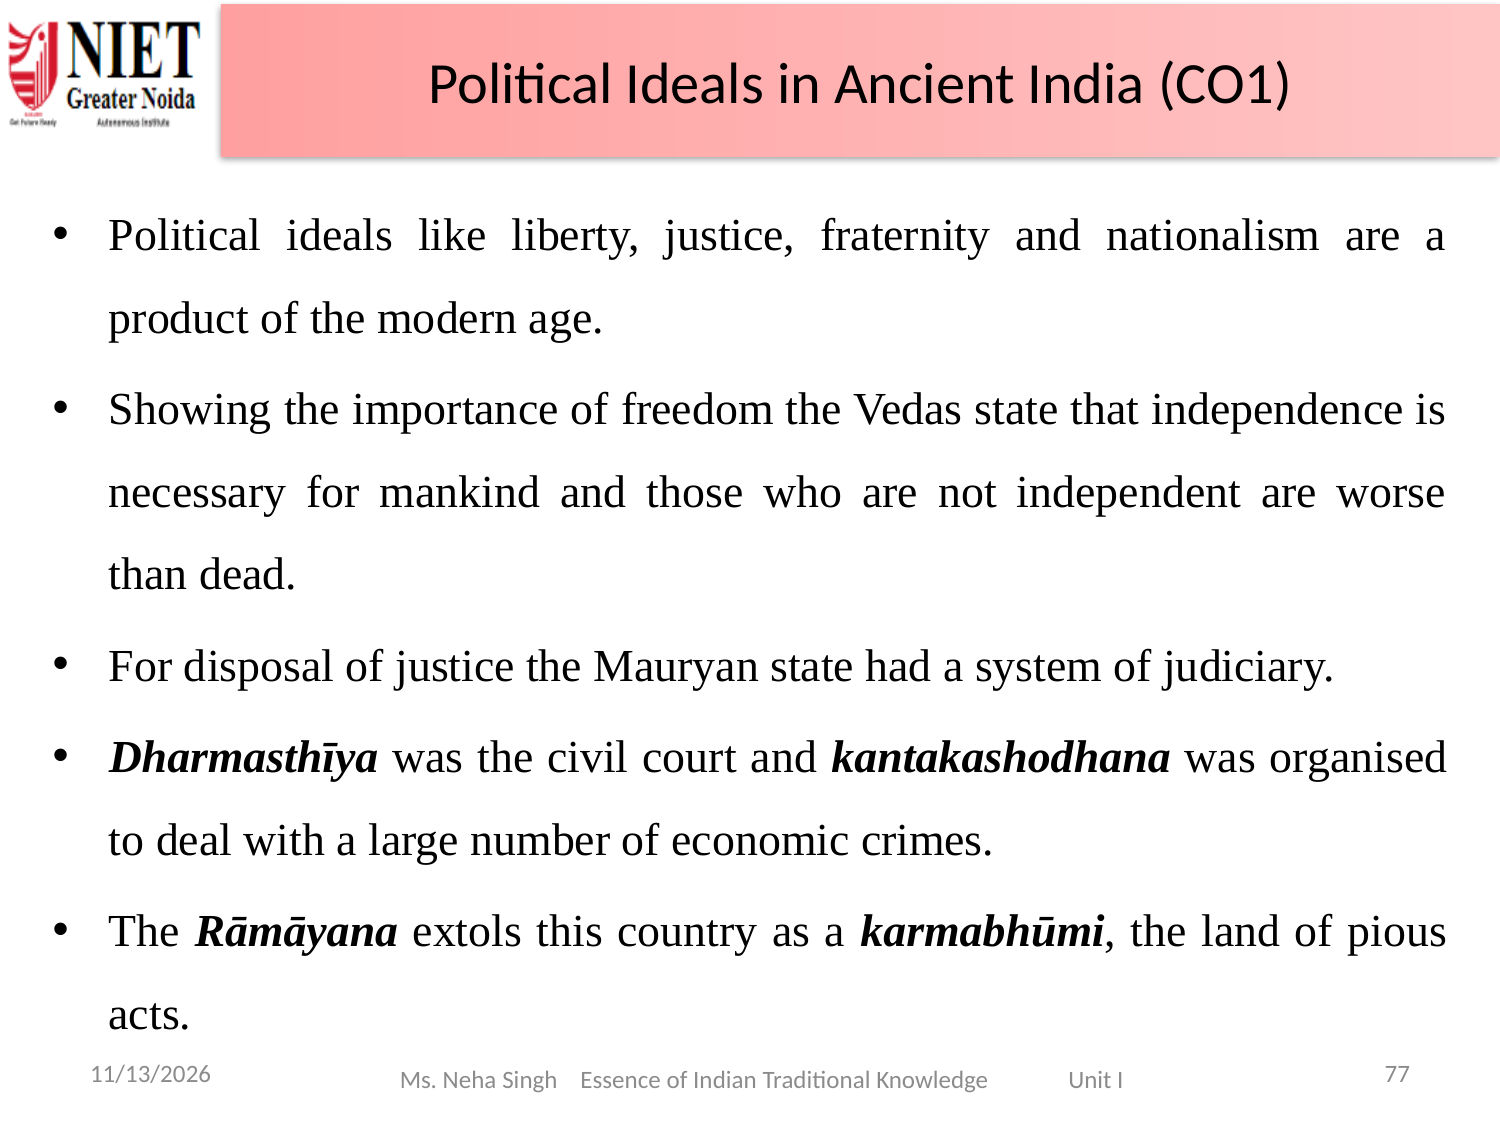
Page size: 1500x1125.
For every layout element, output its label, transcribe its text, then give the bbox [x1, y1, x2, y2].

list Political ideals like liberty, justice, fraternity and nationalism are a product of the modern age. Showing the importance of freedom the Vedas state that independence is necessary for mankind and those who are not independent are worse than dead. For disposal of justice the Mauryan state had a system of judiciary. Dharmasthīya was the civil court and kantakashodhana was organised to deal with a large number of economic crimes. The Rāmāyana extols this country as a karmabhūmi, the land of pious acts. [37, 169, 1463, 1049]
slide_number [75, 1042, 237, 1103]
slide_number 77 [1074, 1042, 1425, 1103]
footer Ms. Neha Singh Essence of Indian Traditional Knowledge Unit I [237, 1042, 1288, 1115]
picture [0, 0, 213, 151]
text_box Political Ideals in Ancient India (CO1) [220, 4, 1500, 157]
